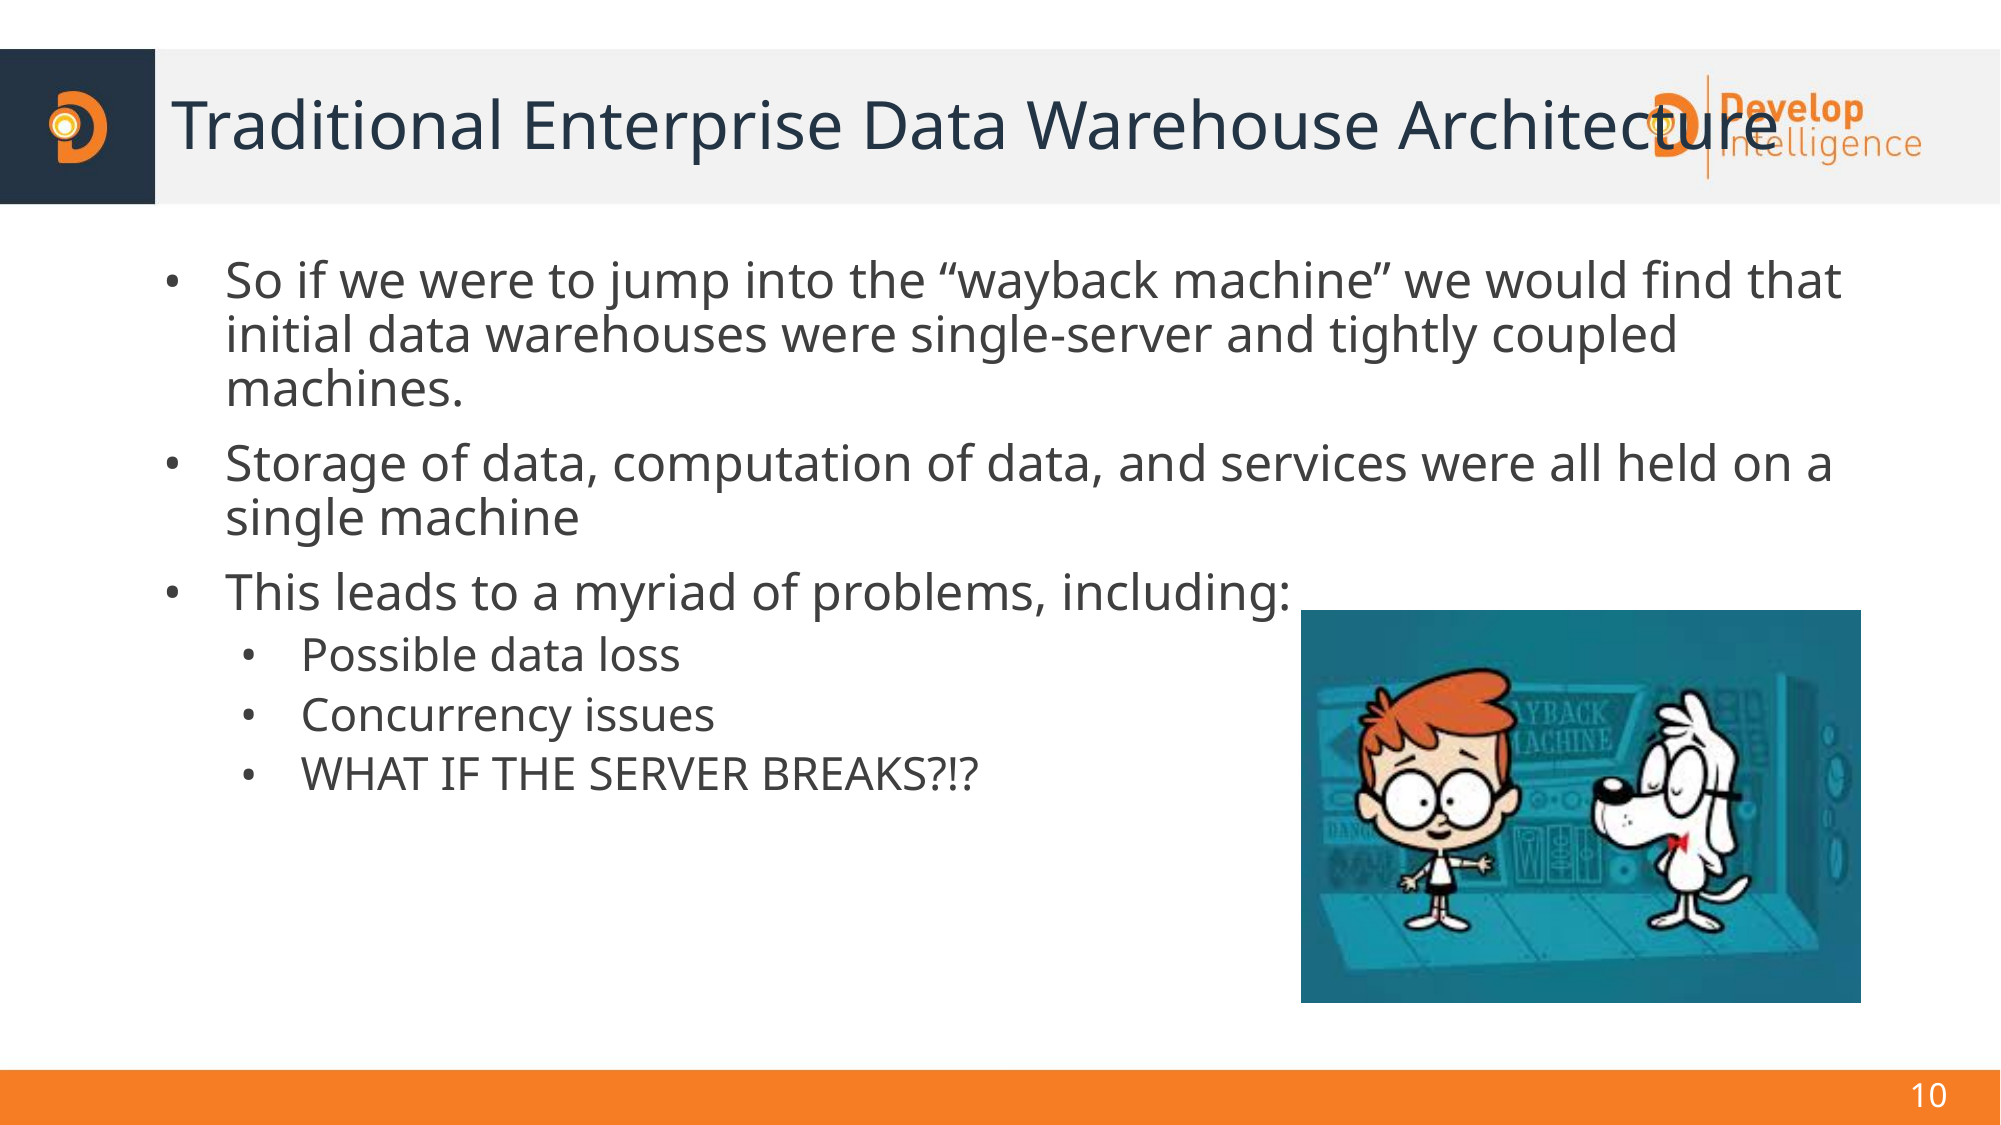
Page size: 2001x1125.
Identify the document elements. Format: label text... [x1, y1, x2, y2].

title Traditional Enterprise Data Warehouse Architecture [156, 53, 1999, 203]
picture [0, 0, 2001, 1125]
slide_number 10 [1860, 1072, 1998, 1122]
list So if we were to jump into the “wayback machine” we would find that initial data warehouses were single-server and tightly coupled machines. Storage of data, computation of data, and services were all held on a single machine This leads to a myriad of problems, including: Possible data loss Concurrency issues WHAT IF THE SERVER BREAKS?!? [135, 248, 1861, 1016]
